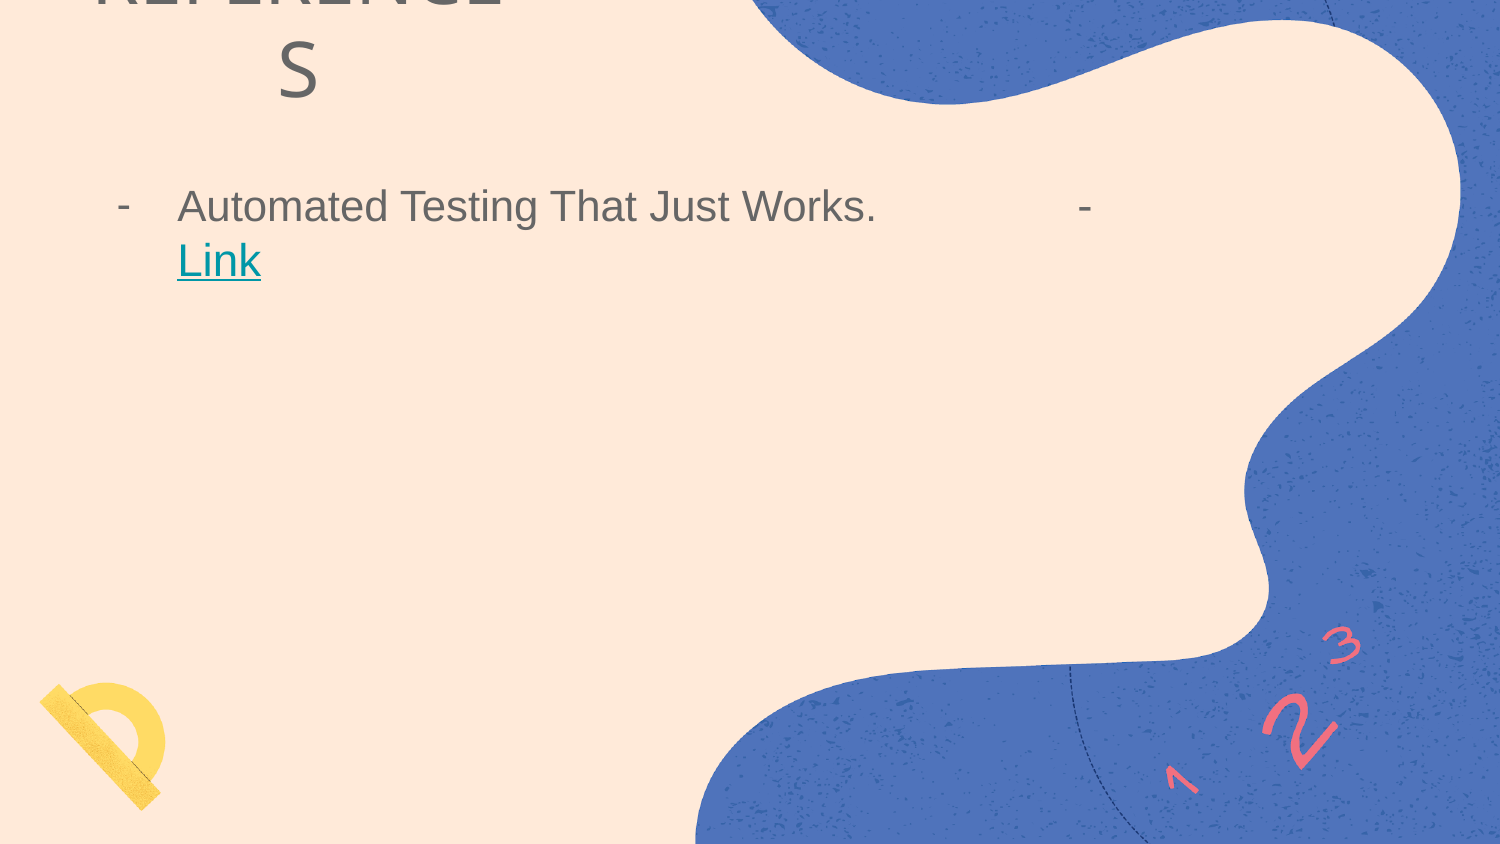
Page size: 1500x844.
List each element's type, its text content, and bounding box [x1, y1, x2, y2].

picture [0, 0, 1500, 844]
text_box Automated Testing That Just Works. - Link [87, 160, 1281, 631]
title REFERENCES [59, 32, 538, 128]
